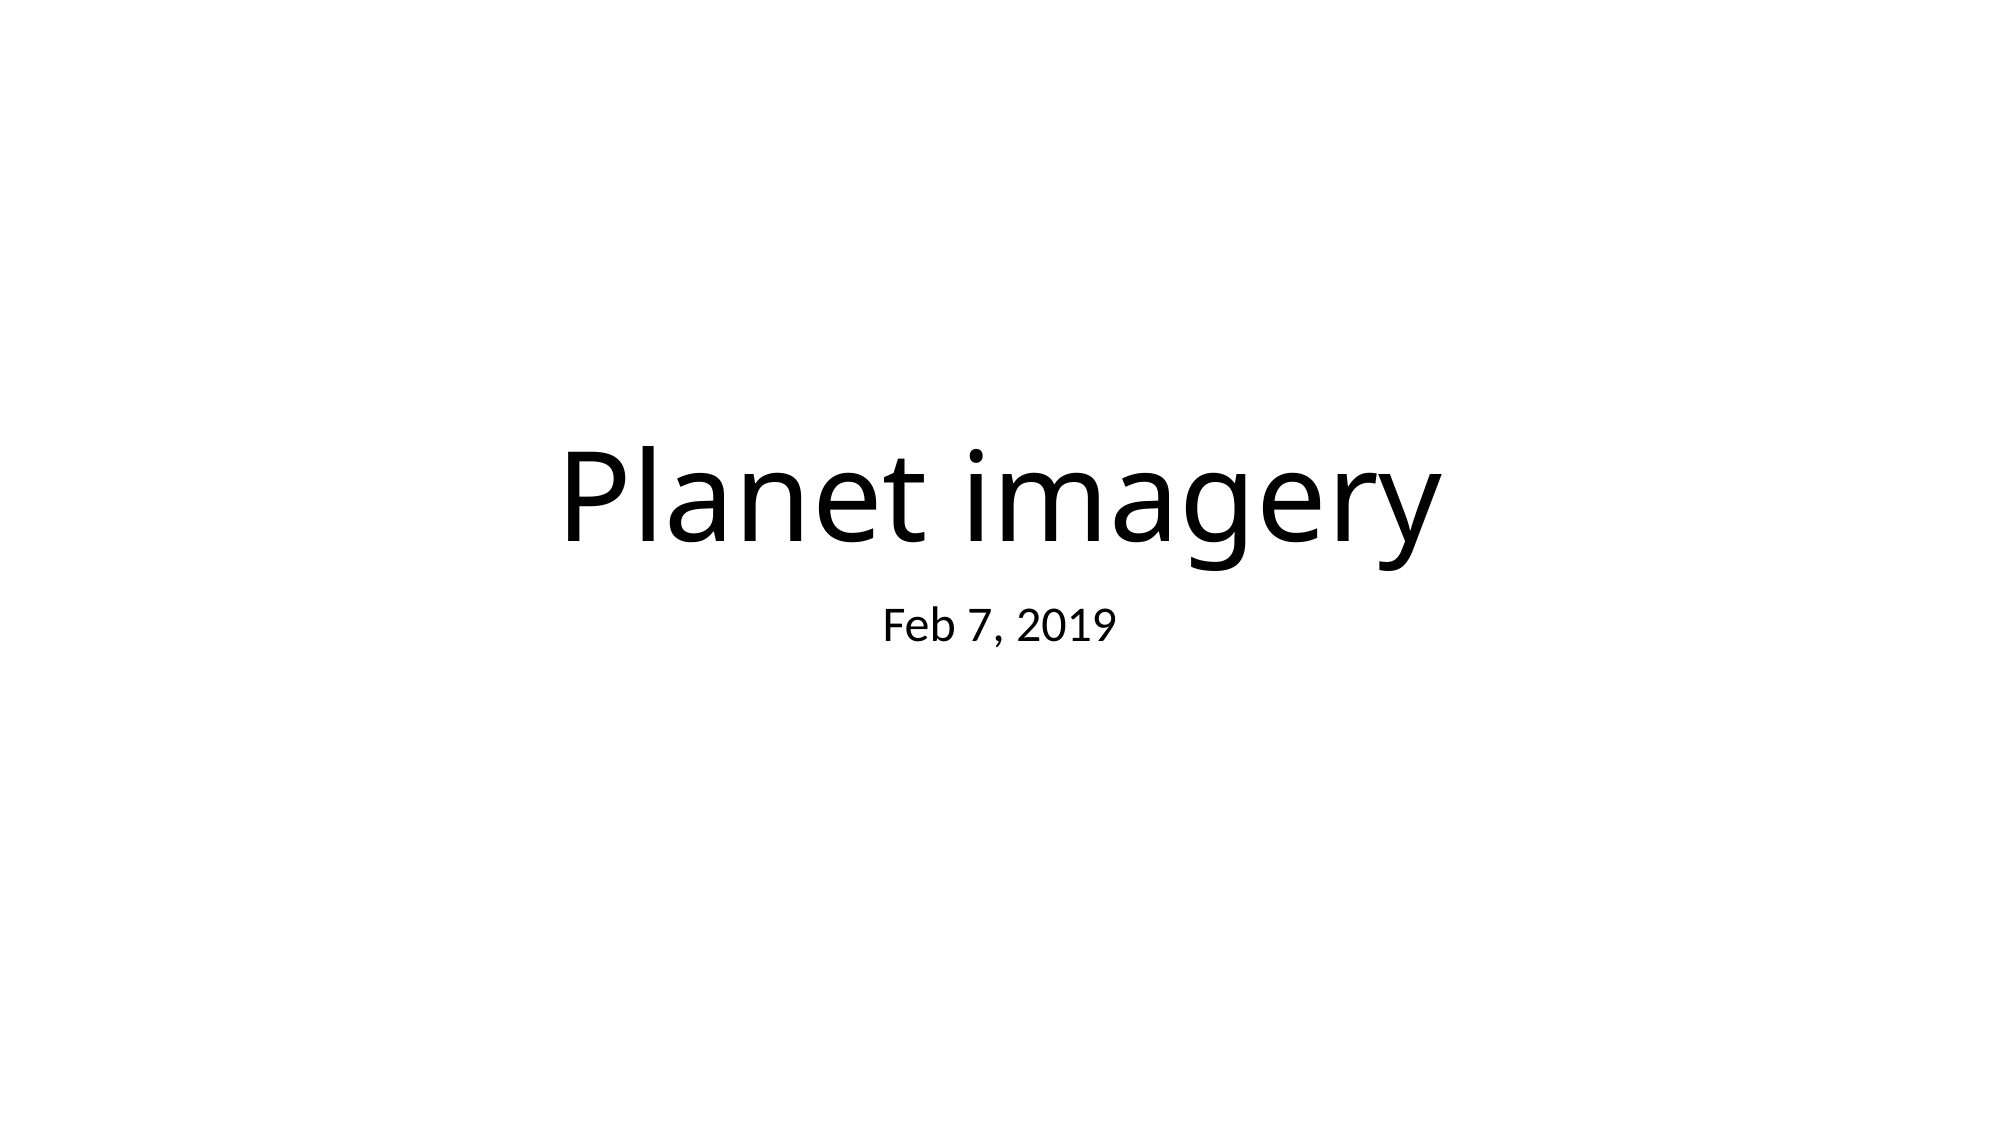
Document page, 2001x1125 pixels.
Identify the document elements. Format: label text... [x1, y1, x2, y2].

title Planet imagery [249, 184, 1750, 576]
subtitle Feb 7, 2019 [249, 590, 1750, 863]
